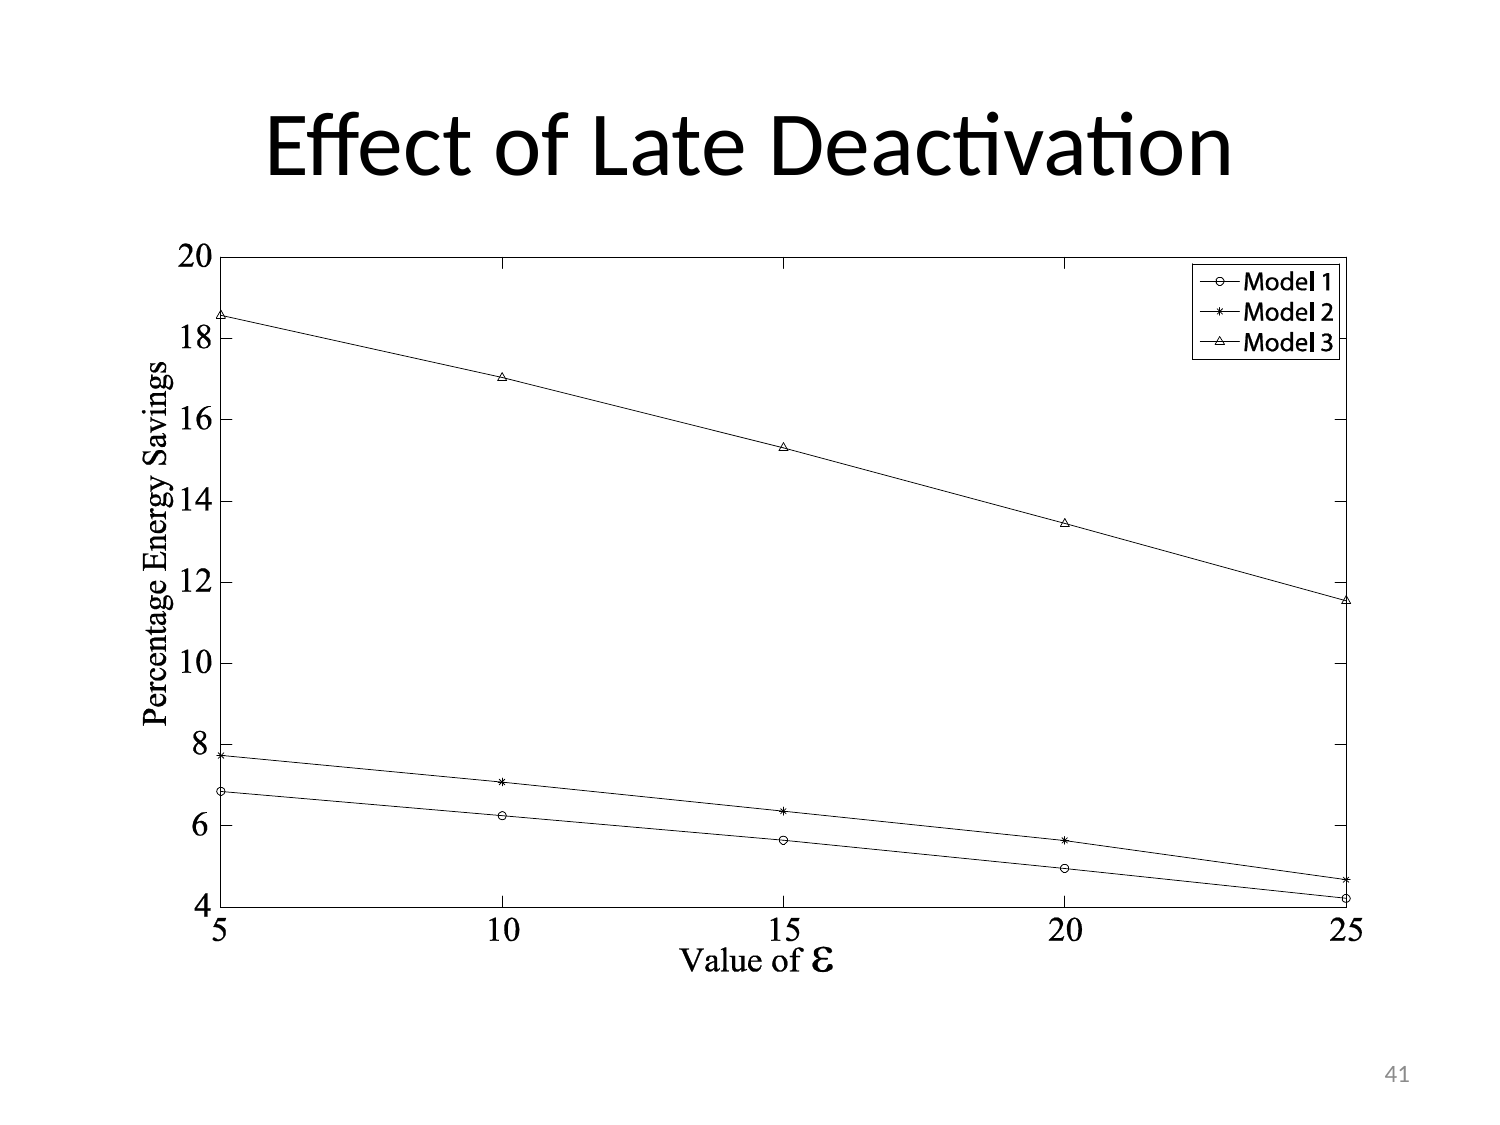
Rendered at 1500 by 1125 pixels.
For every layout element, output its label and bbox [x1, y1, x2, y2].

slide_number [1074, 1042, 1425, 1103]
title [75, 45, 1425, 233]
picture [137, 237, 1366, 984]
